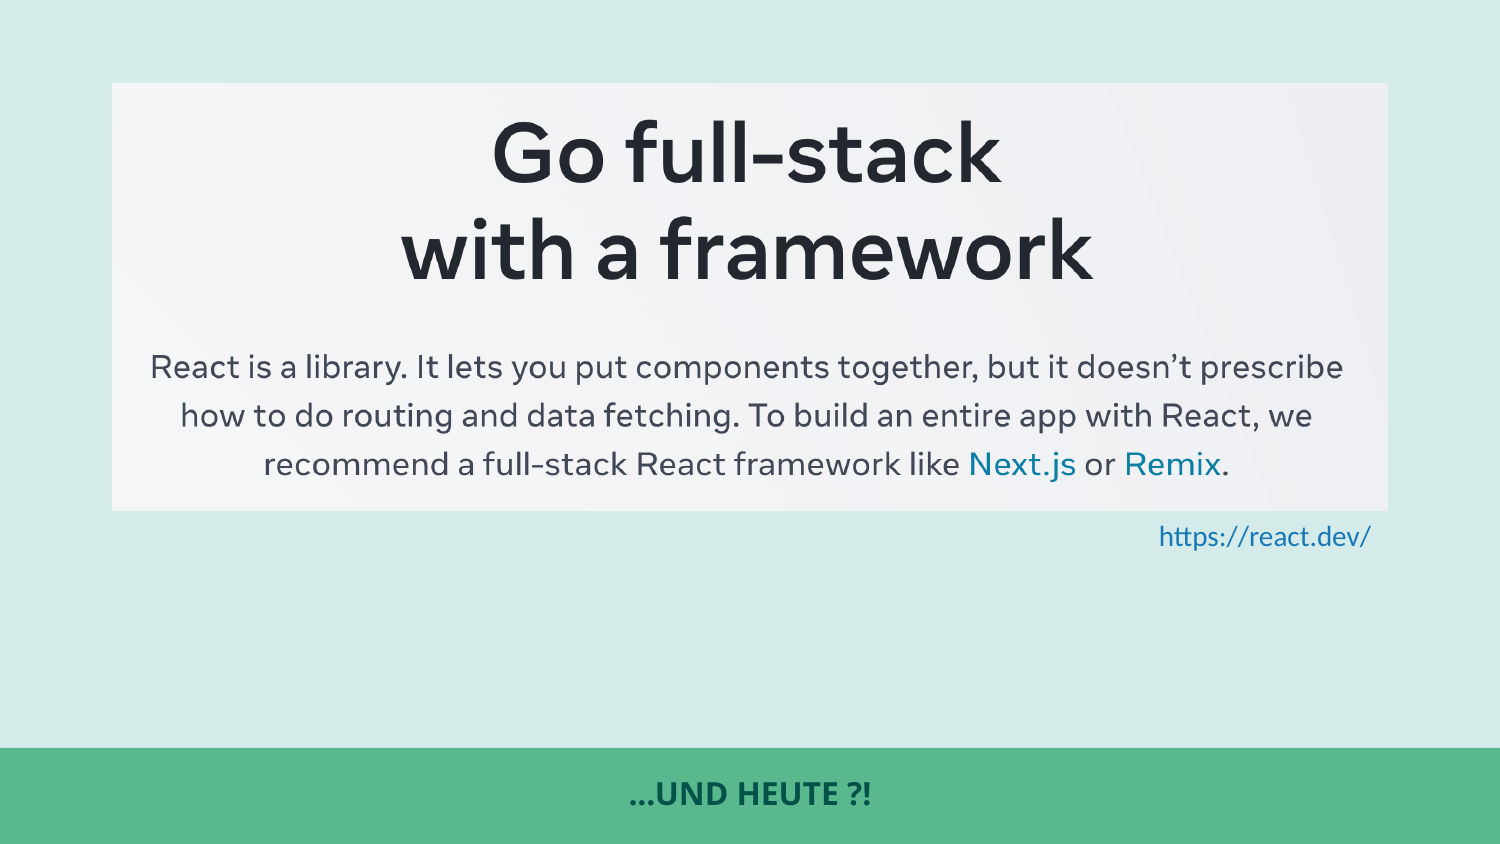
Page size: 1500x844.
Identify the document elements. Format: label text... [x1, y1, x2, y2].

text_box https://react.dev/ [1143, 511, 1387, 561]
picture [112, 83, 1388, 511]
title ...und heute ?! [0, 746, 1500, 844]
